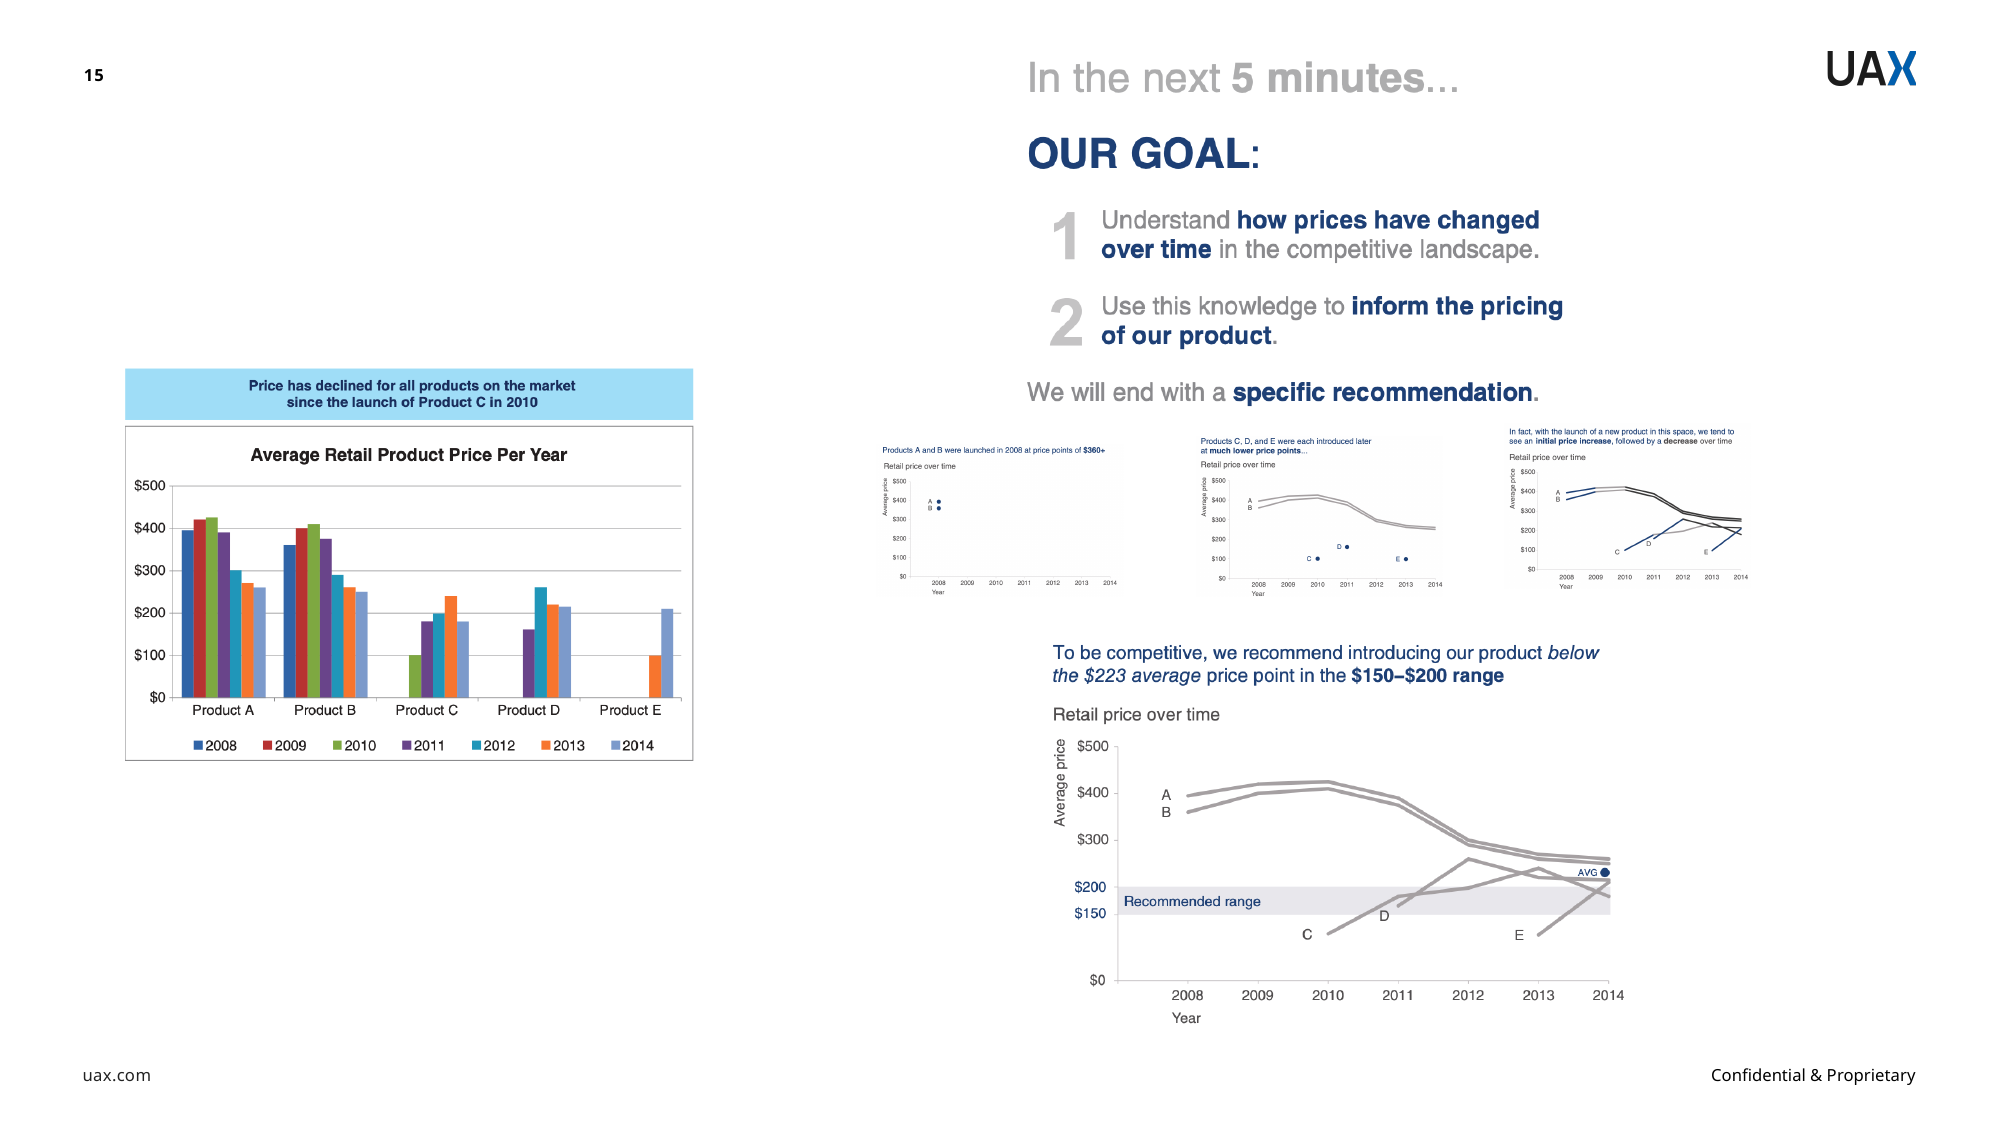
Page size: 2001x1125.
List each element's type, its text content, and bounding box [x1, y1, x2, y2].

picture [109, 354, 711, 771]
slide_number 15 [83, 62, 137, 86]
picture [876, 444, 1124, 598]
picture [1009, 39, 1584, 412]
picture [1195, 436, 1443, 598]
picture [1038, 629, 1628, 1033]
picture [1503, 423, 1751, 589]
